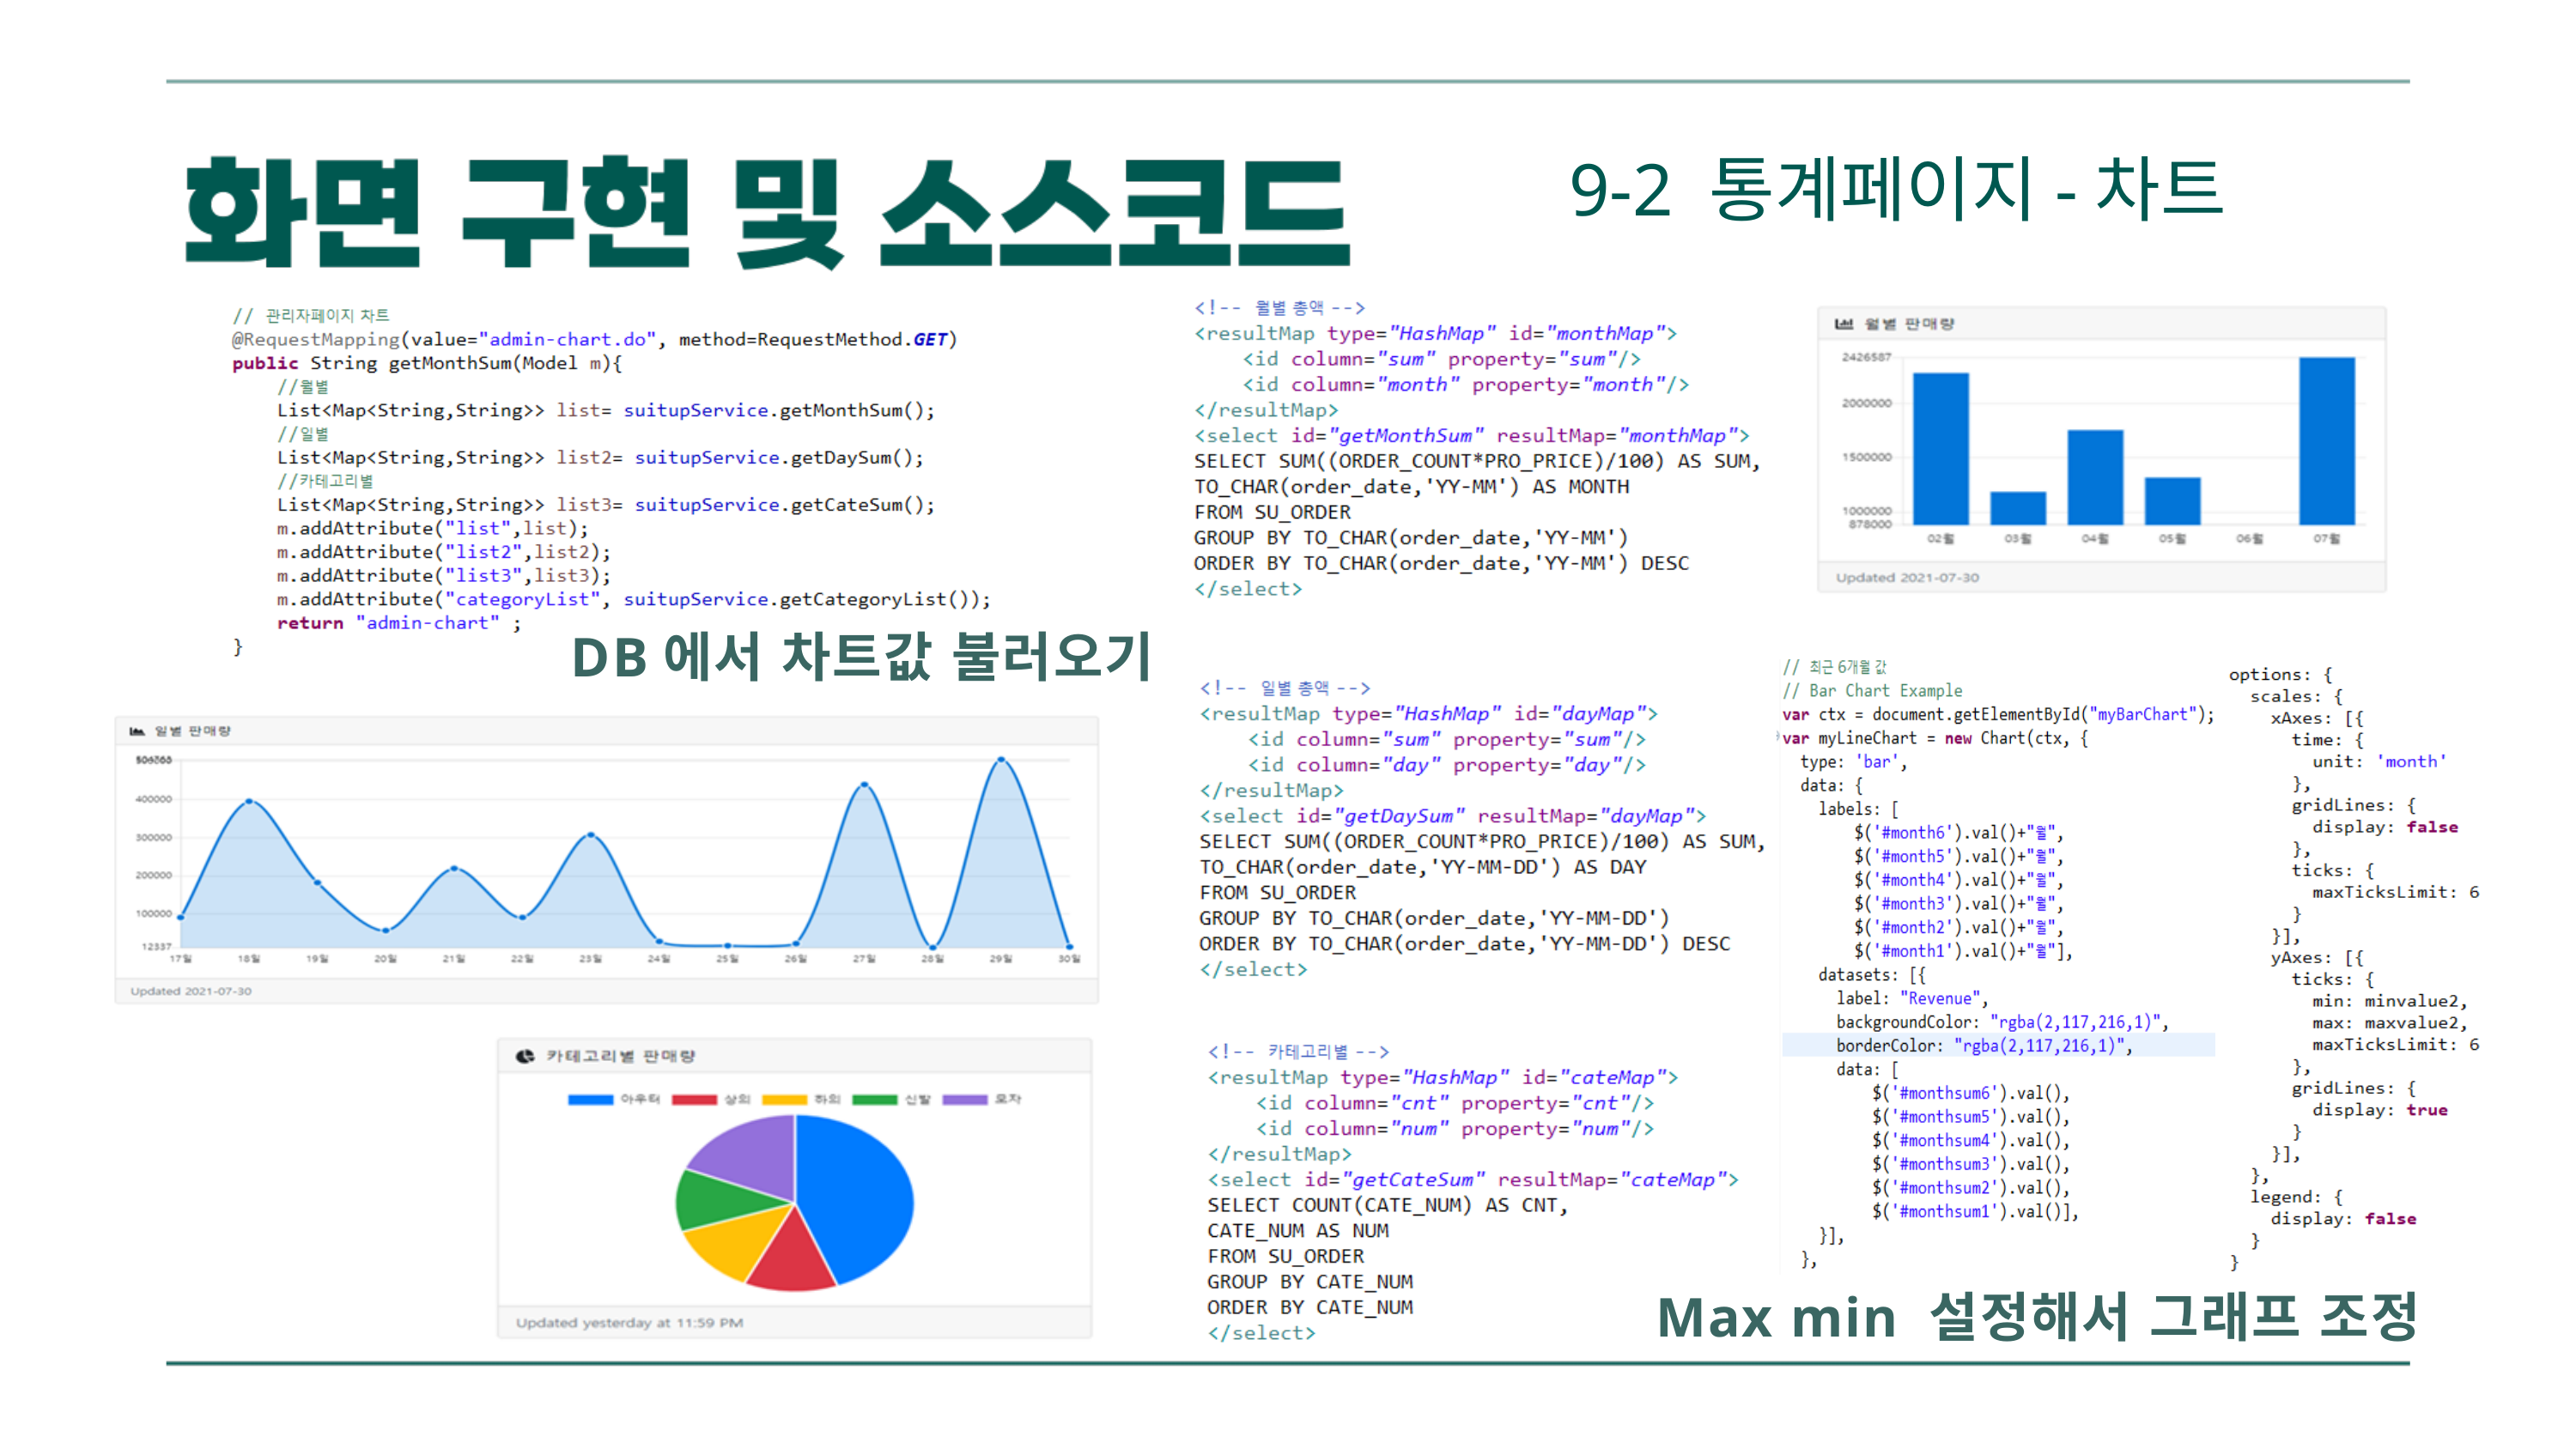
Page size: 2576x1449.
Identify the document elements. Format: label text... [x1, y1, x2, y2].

text_box 9-2 통계페이지-차트 [1556, 137, 2512, 234]
picture [1184, 1034, 1752, 1358]
picture [113, 712, 1106, 1010]
picture [484, 1034, 1106, 1344]
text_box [166, 1358, 2410, 1370]
text_box DB에서 차트값 불러오기 [558, 616, 1224, 835]
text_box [166, 76, 2410, 88]
picture [1184, 658, 2480, 1276]
text_box Max min 설정해서 그래프 조정 [1643, 1276, 2513, 1449]
picture [1802, 303, 2396, 595]
picture [161, 103, 1777, 660]
